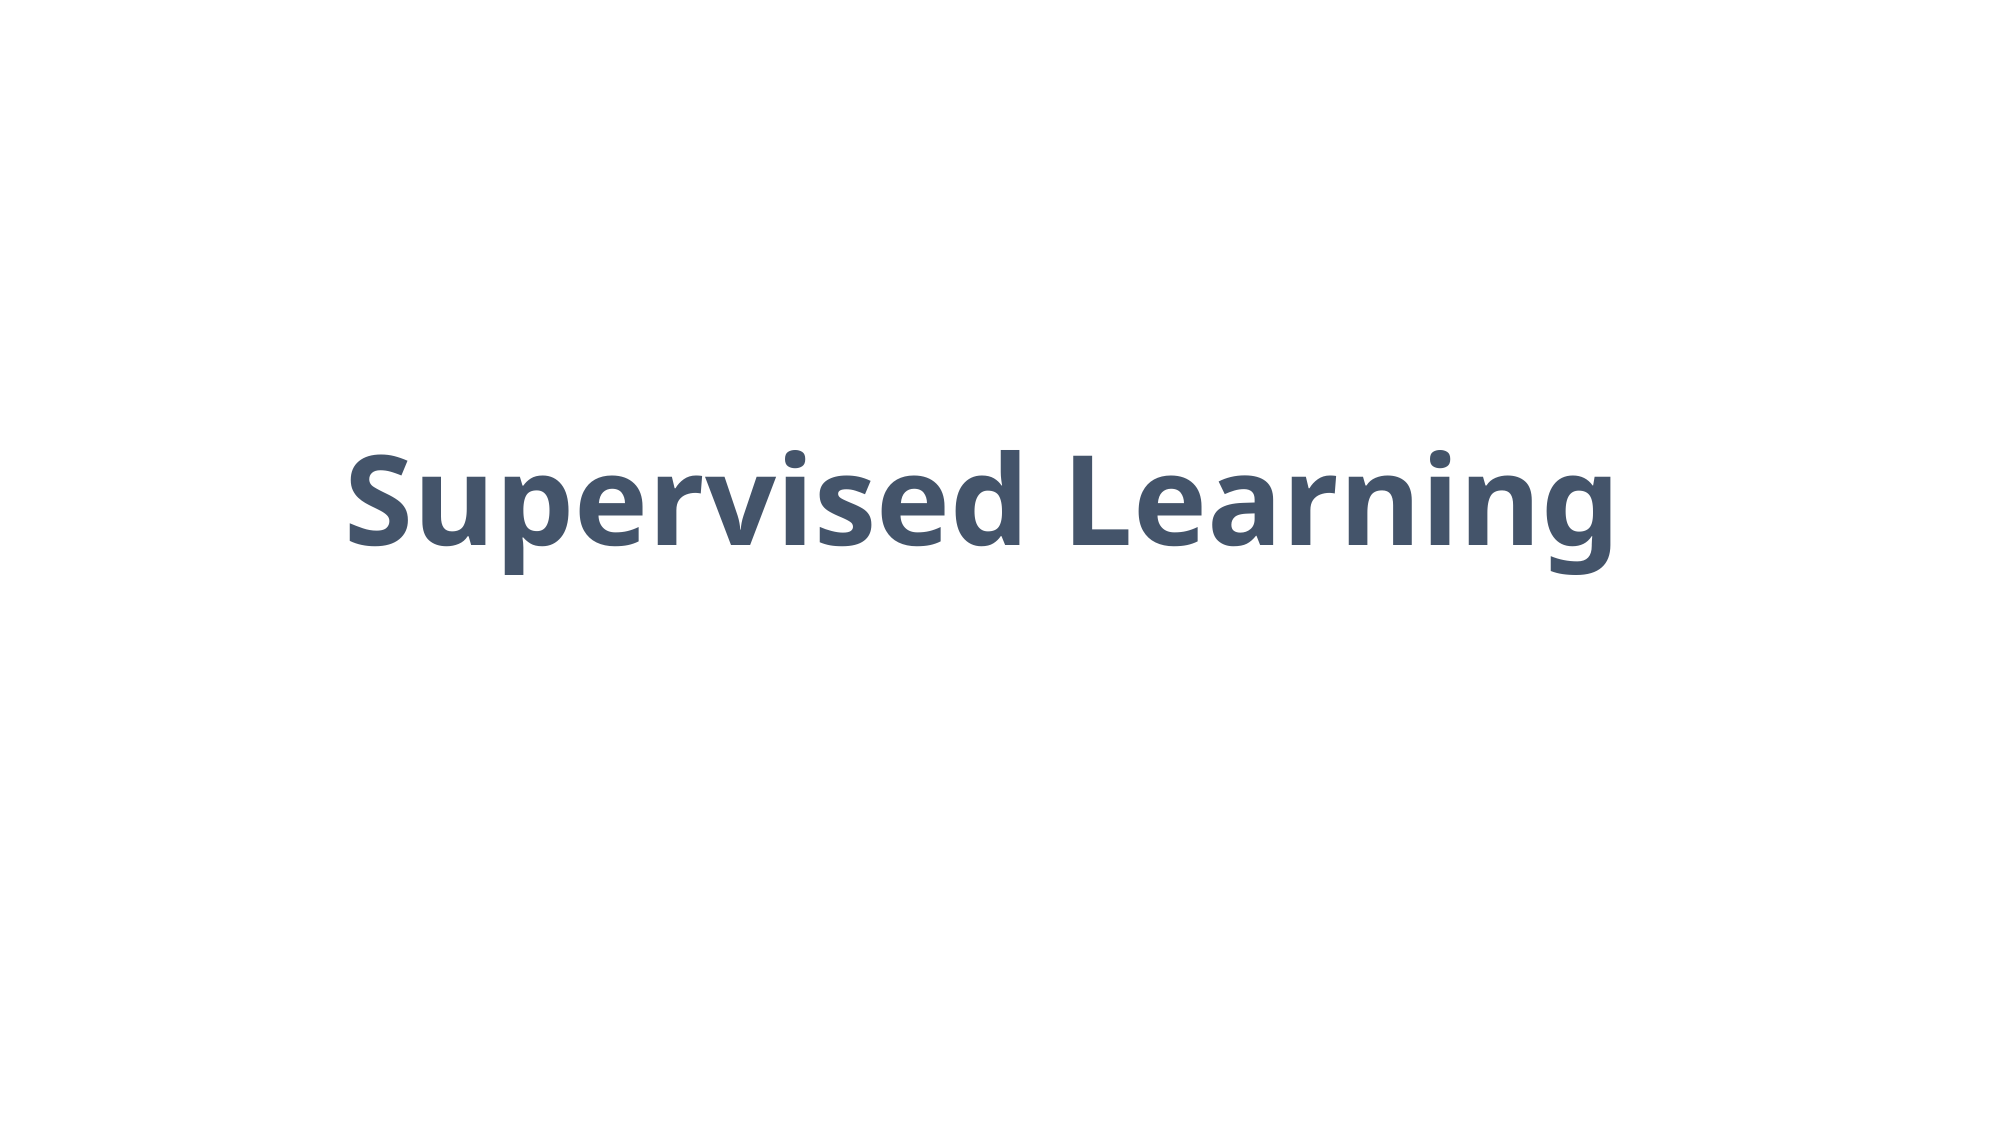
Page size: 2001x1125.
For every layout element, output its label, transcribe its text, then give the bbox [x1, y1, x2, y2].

title Supervised Learning [225, 280, 1775, 581]
